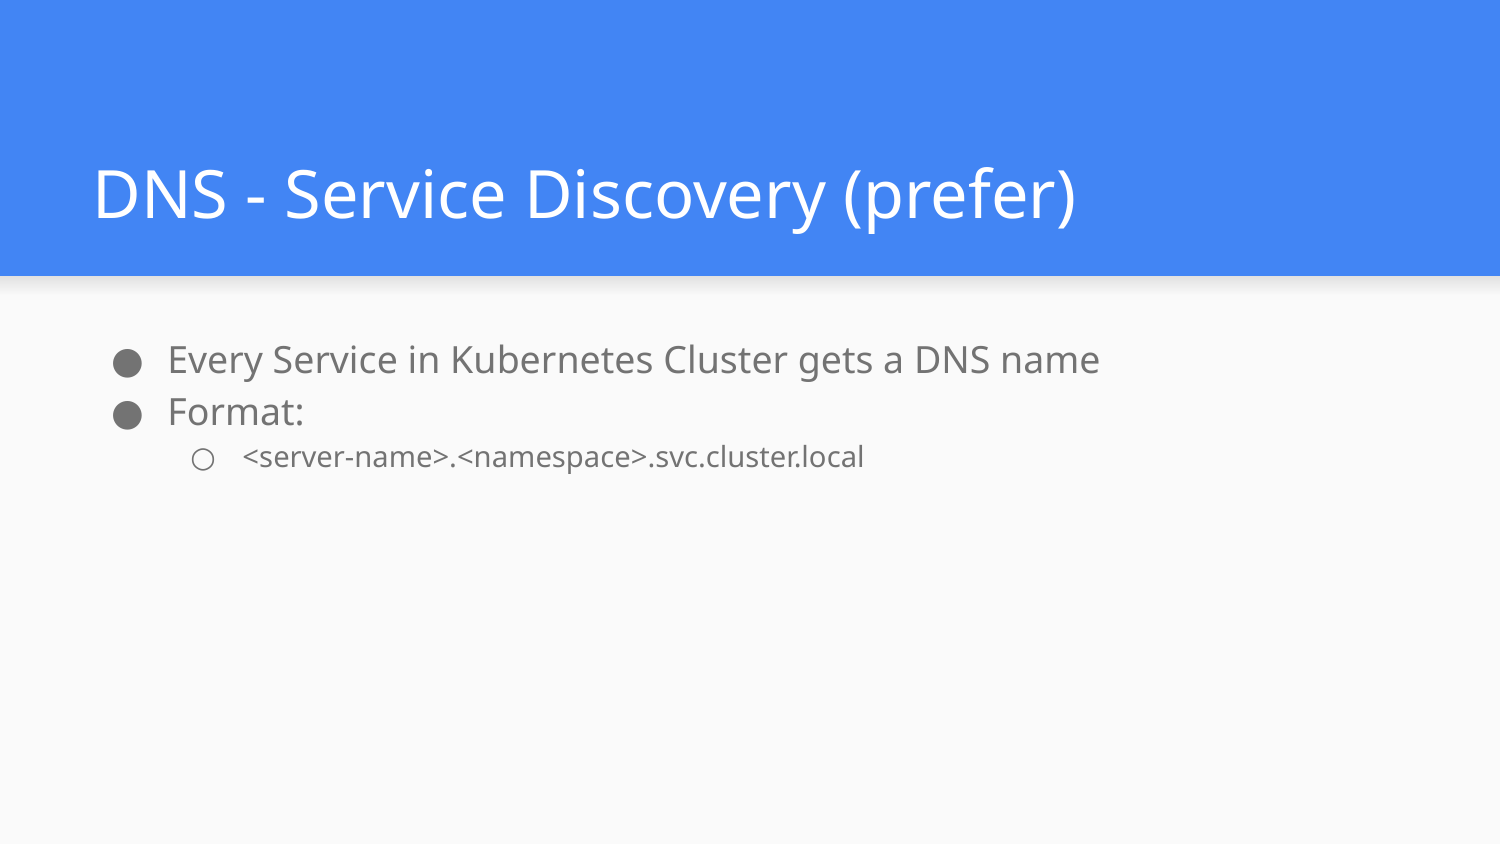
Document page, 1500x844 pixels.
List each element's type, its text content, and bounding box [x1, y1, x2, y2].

title DNS - Service Discovery (prefer) [77, 121, 1427, 248]
list Every Service in Kubernetes Cluster gets a DNS name Format: <server-name>.<namespace>.svc.cluster.local [77, 314, 1427, 760]
